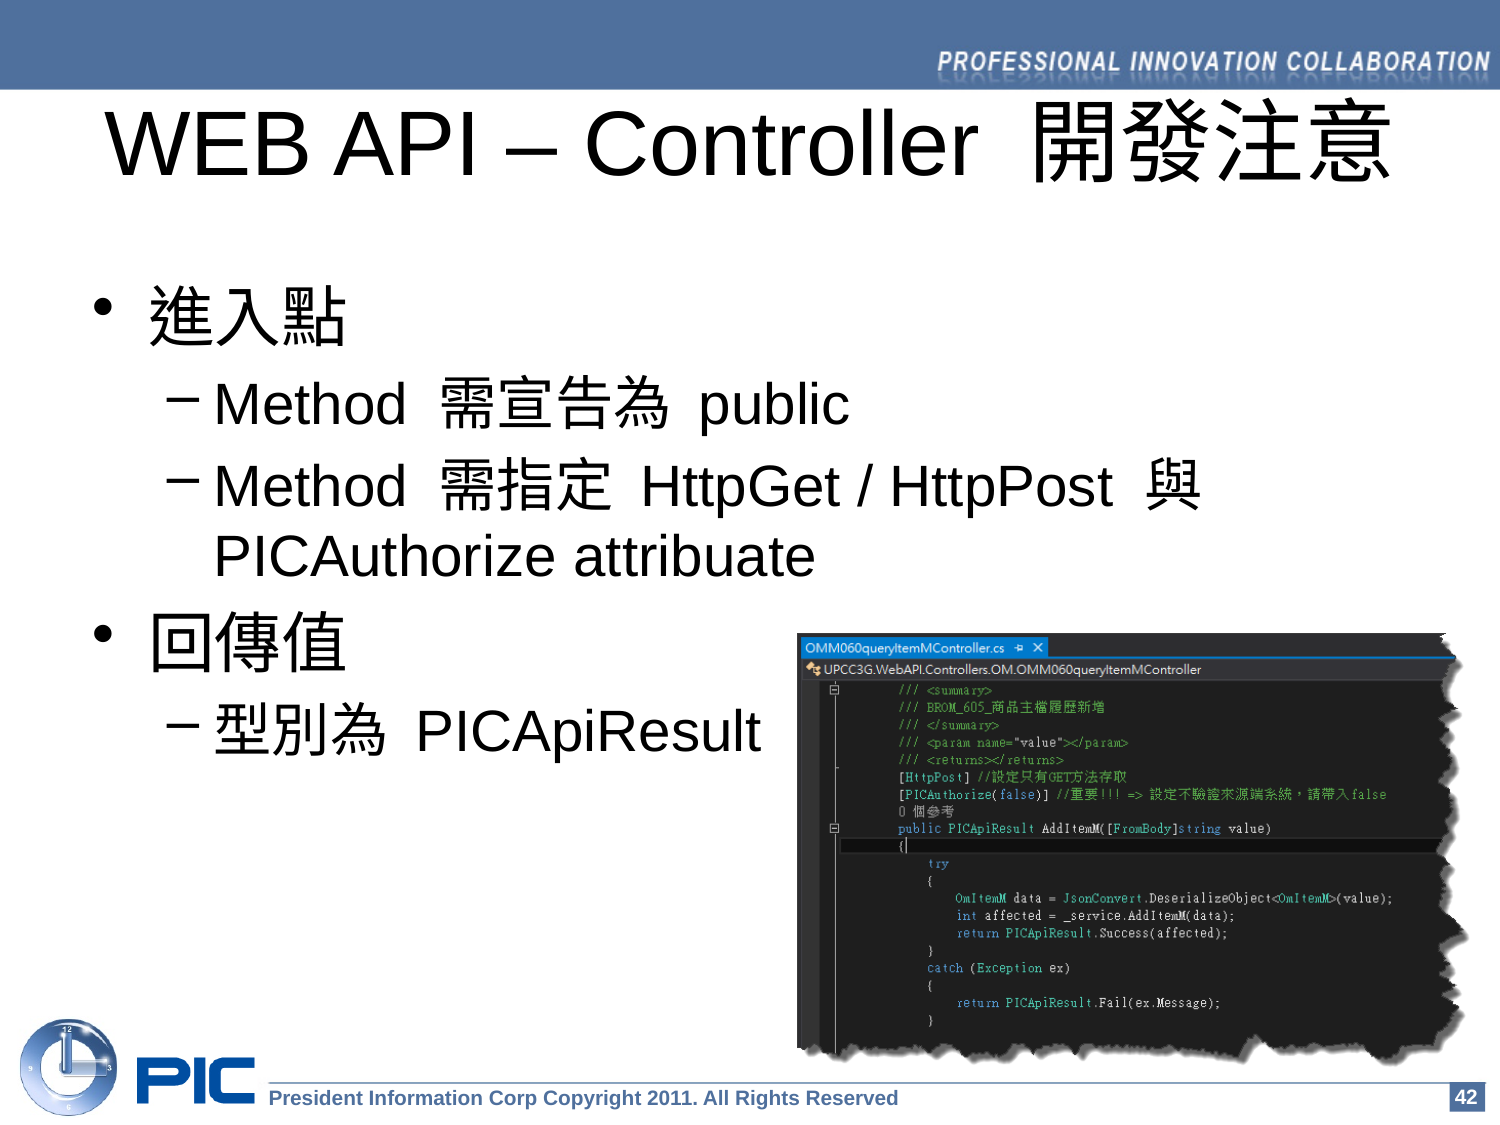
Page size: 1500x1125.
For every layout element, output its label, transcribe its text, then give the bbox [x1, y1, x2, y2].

title WEB API – Controller 開發注意 [74, 44, 1426, 233]
list 進入點 Method 需宣告為 public Method 需指定 HttpGet / HttpPost 與 PICAuthorize attribuate 回傳值 型別為 PICApiResult [76, 266, 1428, 1010]
picture [0, 0, 1500, 1125]
